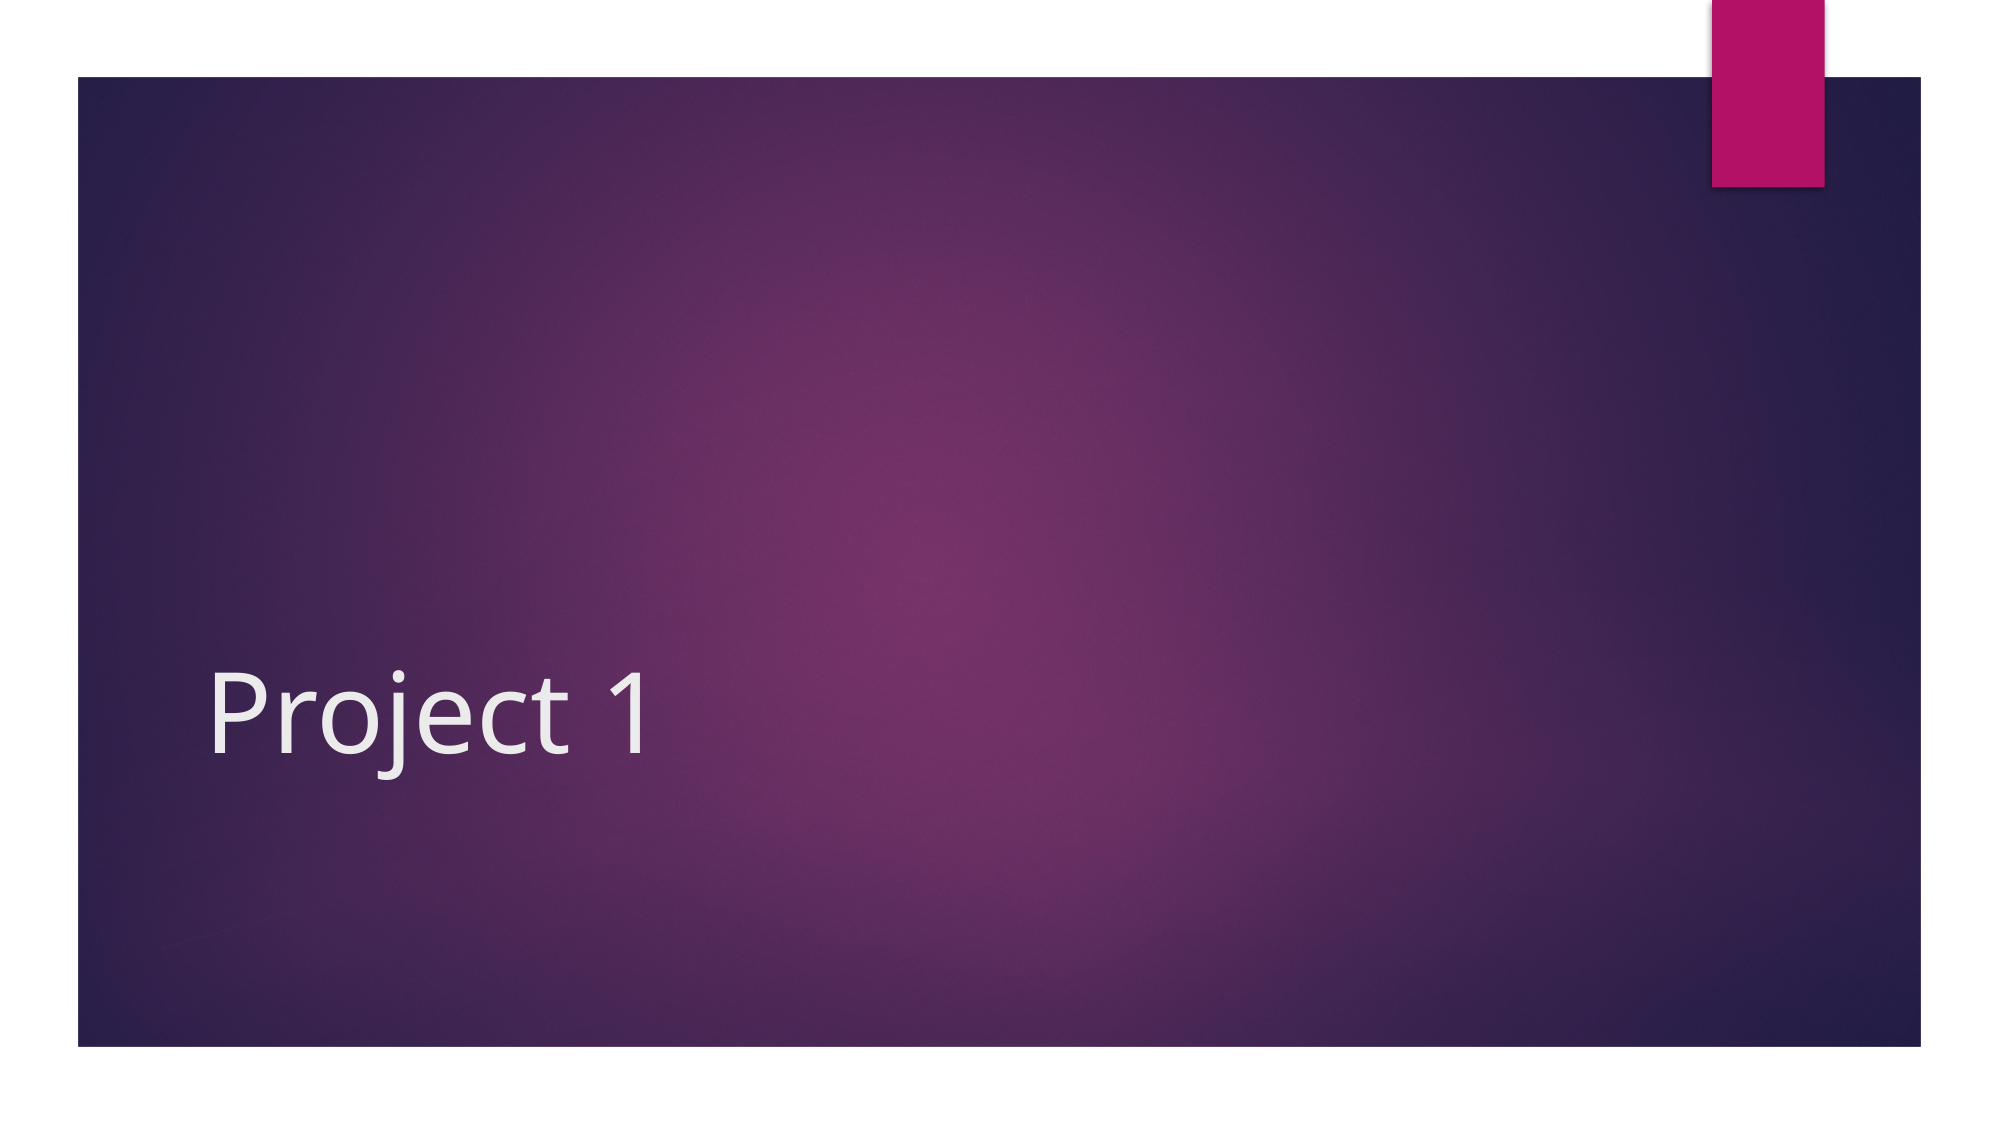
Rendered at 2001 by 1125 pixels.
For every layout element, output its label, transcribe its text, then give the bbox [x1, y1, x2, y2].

title Project 1 [189, 344, 1638, 784]
